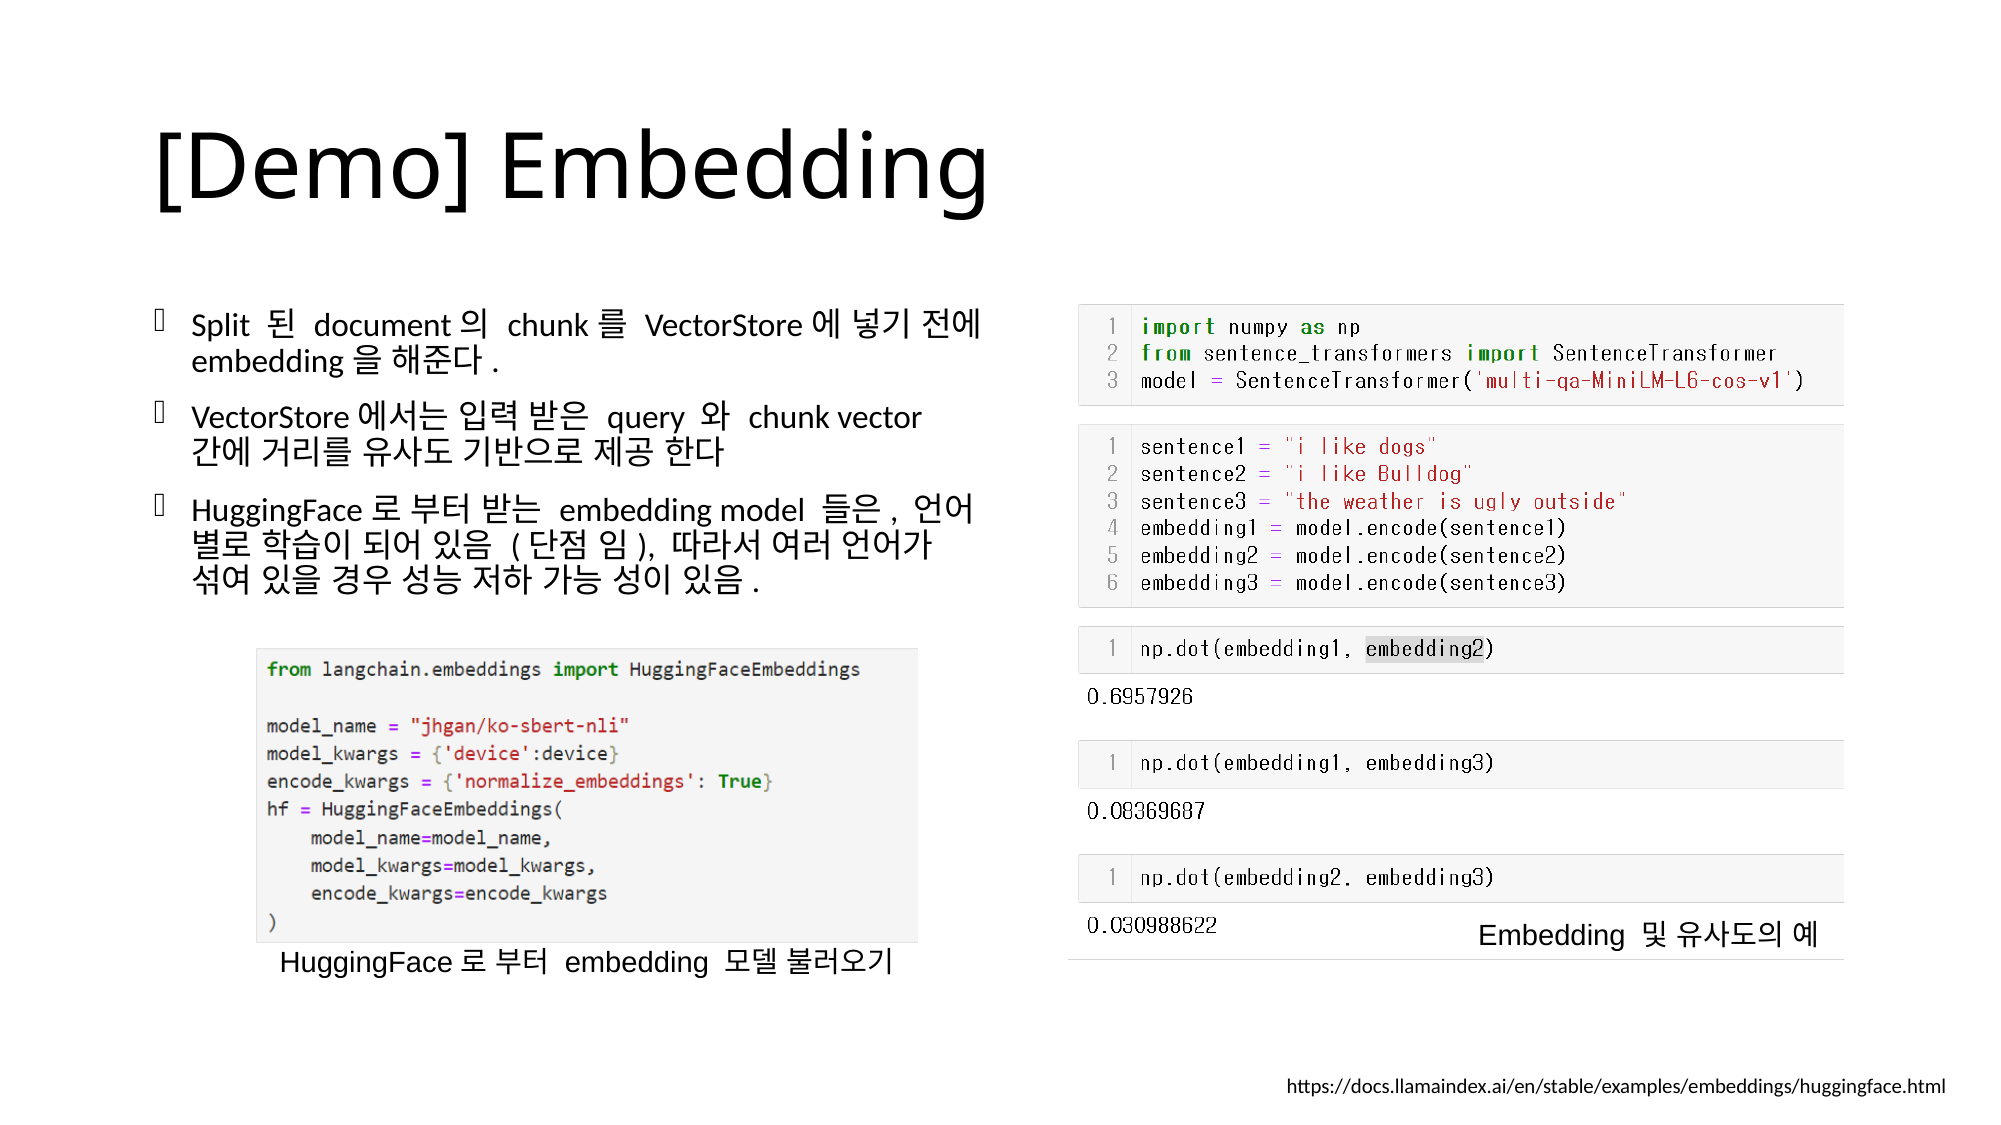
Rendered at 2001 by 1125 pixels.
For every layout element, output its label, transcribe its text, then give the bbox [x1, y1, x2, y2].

picture [250, 641, 918, 947]
list Split 된 document의 chunk를 VectorStore에 넣기 전에 embedding을 해준다. VectorStore에서는 입력 받은 query 와 chunk vector 간에 거리를 유사도 기반으로 제공 한다 HuggingFace로 부터 받는 embedding model 들은, 언어 별로 학습이 되어 있음 (단점 임), 따라서 여러 언어가 섞여 있을 경우 성능 저하 가능 성이 있음. [138, 299, 1010, 950]
text_box HuggingFace로 부터 embedding 모델 불러오기 [264, 947, 910, 986]
title [Demo] Embedding [138, 60, 1864, 278]
text_box https://docs.llamaindex.ai/en/stable/examples/embeddings/huggingface.html [1258, 1065, 1975, 1105]
picture [1068, 296, 1844, 960]
